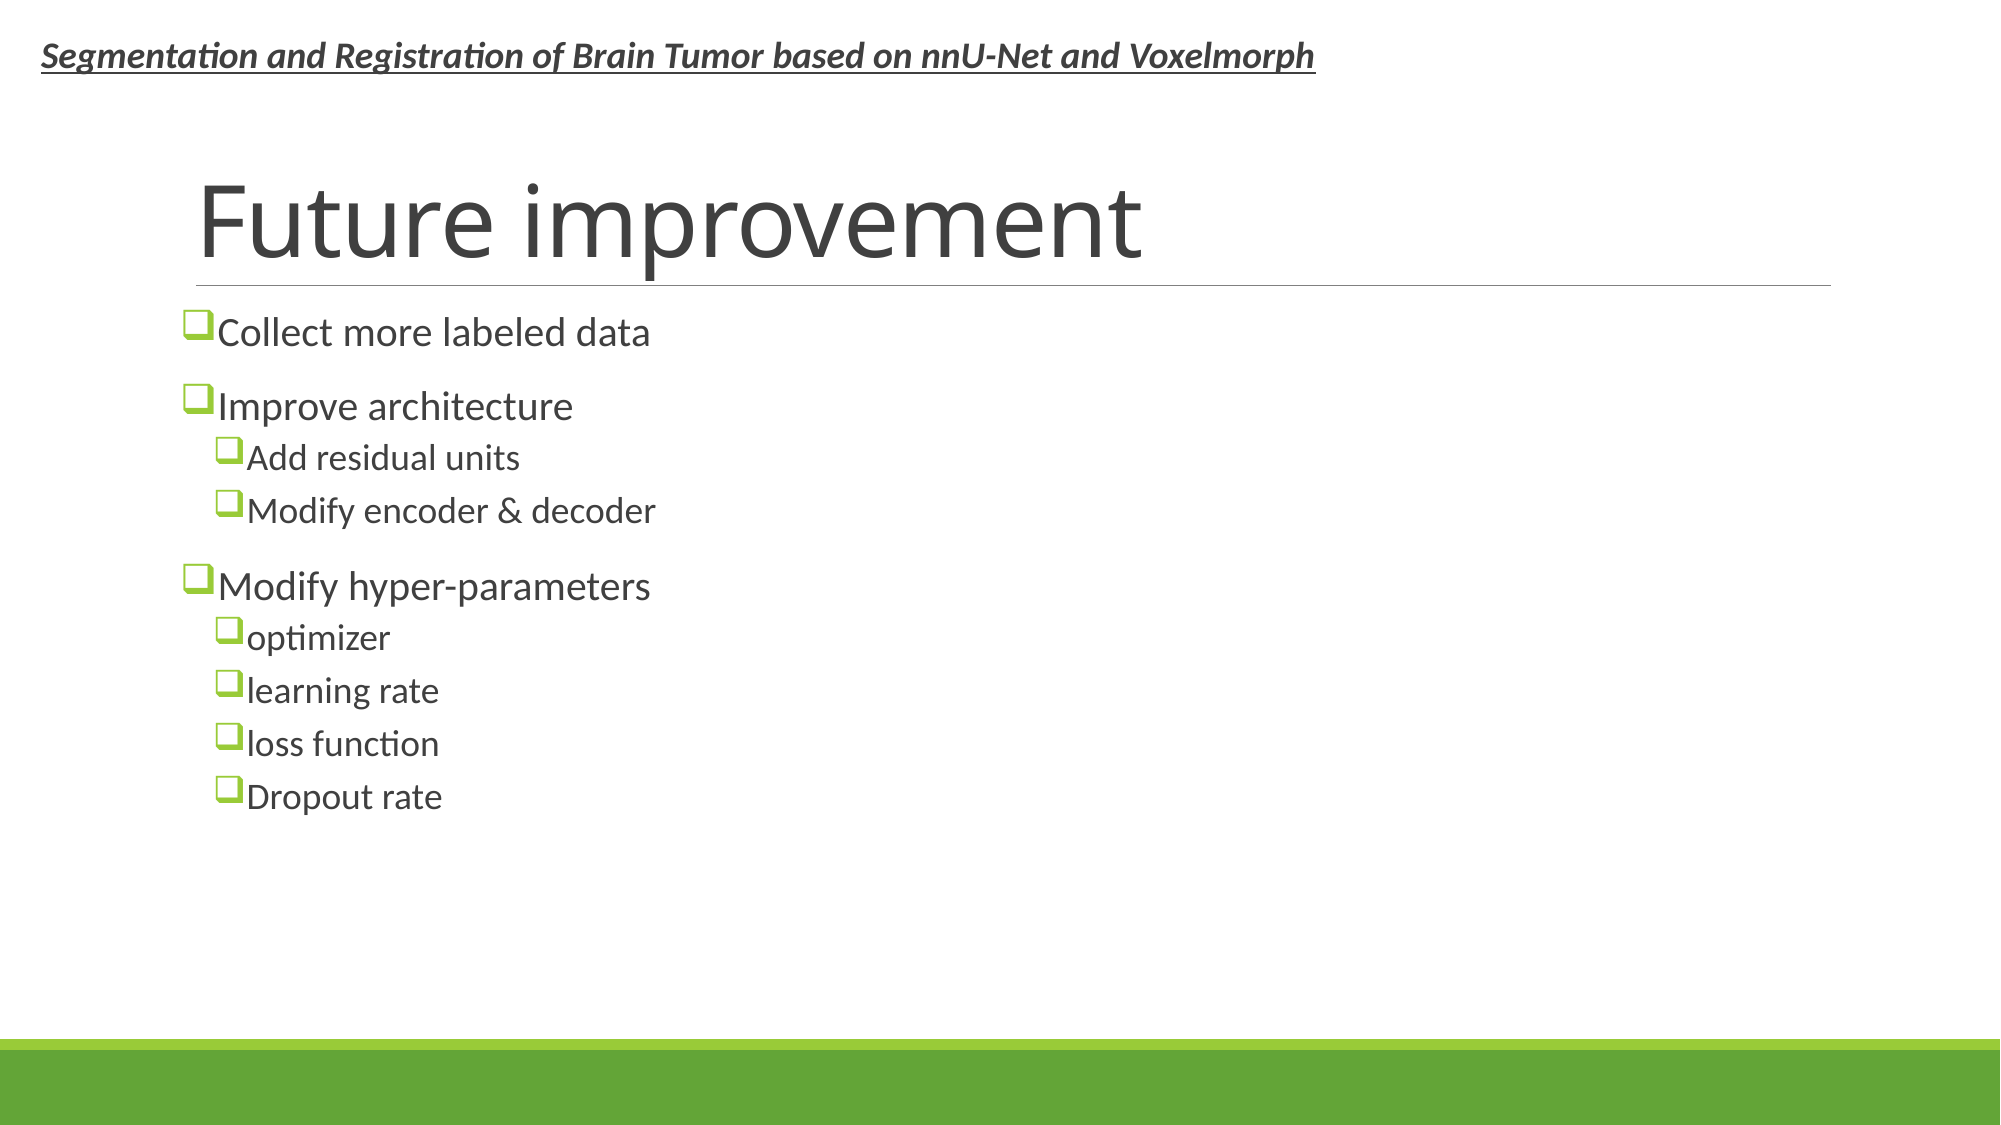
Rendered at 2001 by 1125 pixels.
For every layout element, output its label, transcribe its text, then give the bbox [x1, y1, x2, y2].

text_box Segmentation and Registration of Brain Tumor based on nnU-Net and Voxelmorph [26, 29, 1351, 85]
list Collect more labeled data Improve architecture Add residual units Modify encoder & decoder Modify hyper-parameters optimizer learning rate loss function Dropout rate [180, 302, 1830, 963]
title Future improvement [180, 47, 1830, 285]
